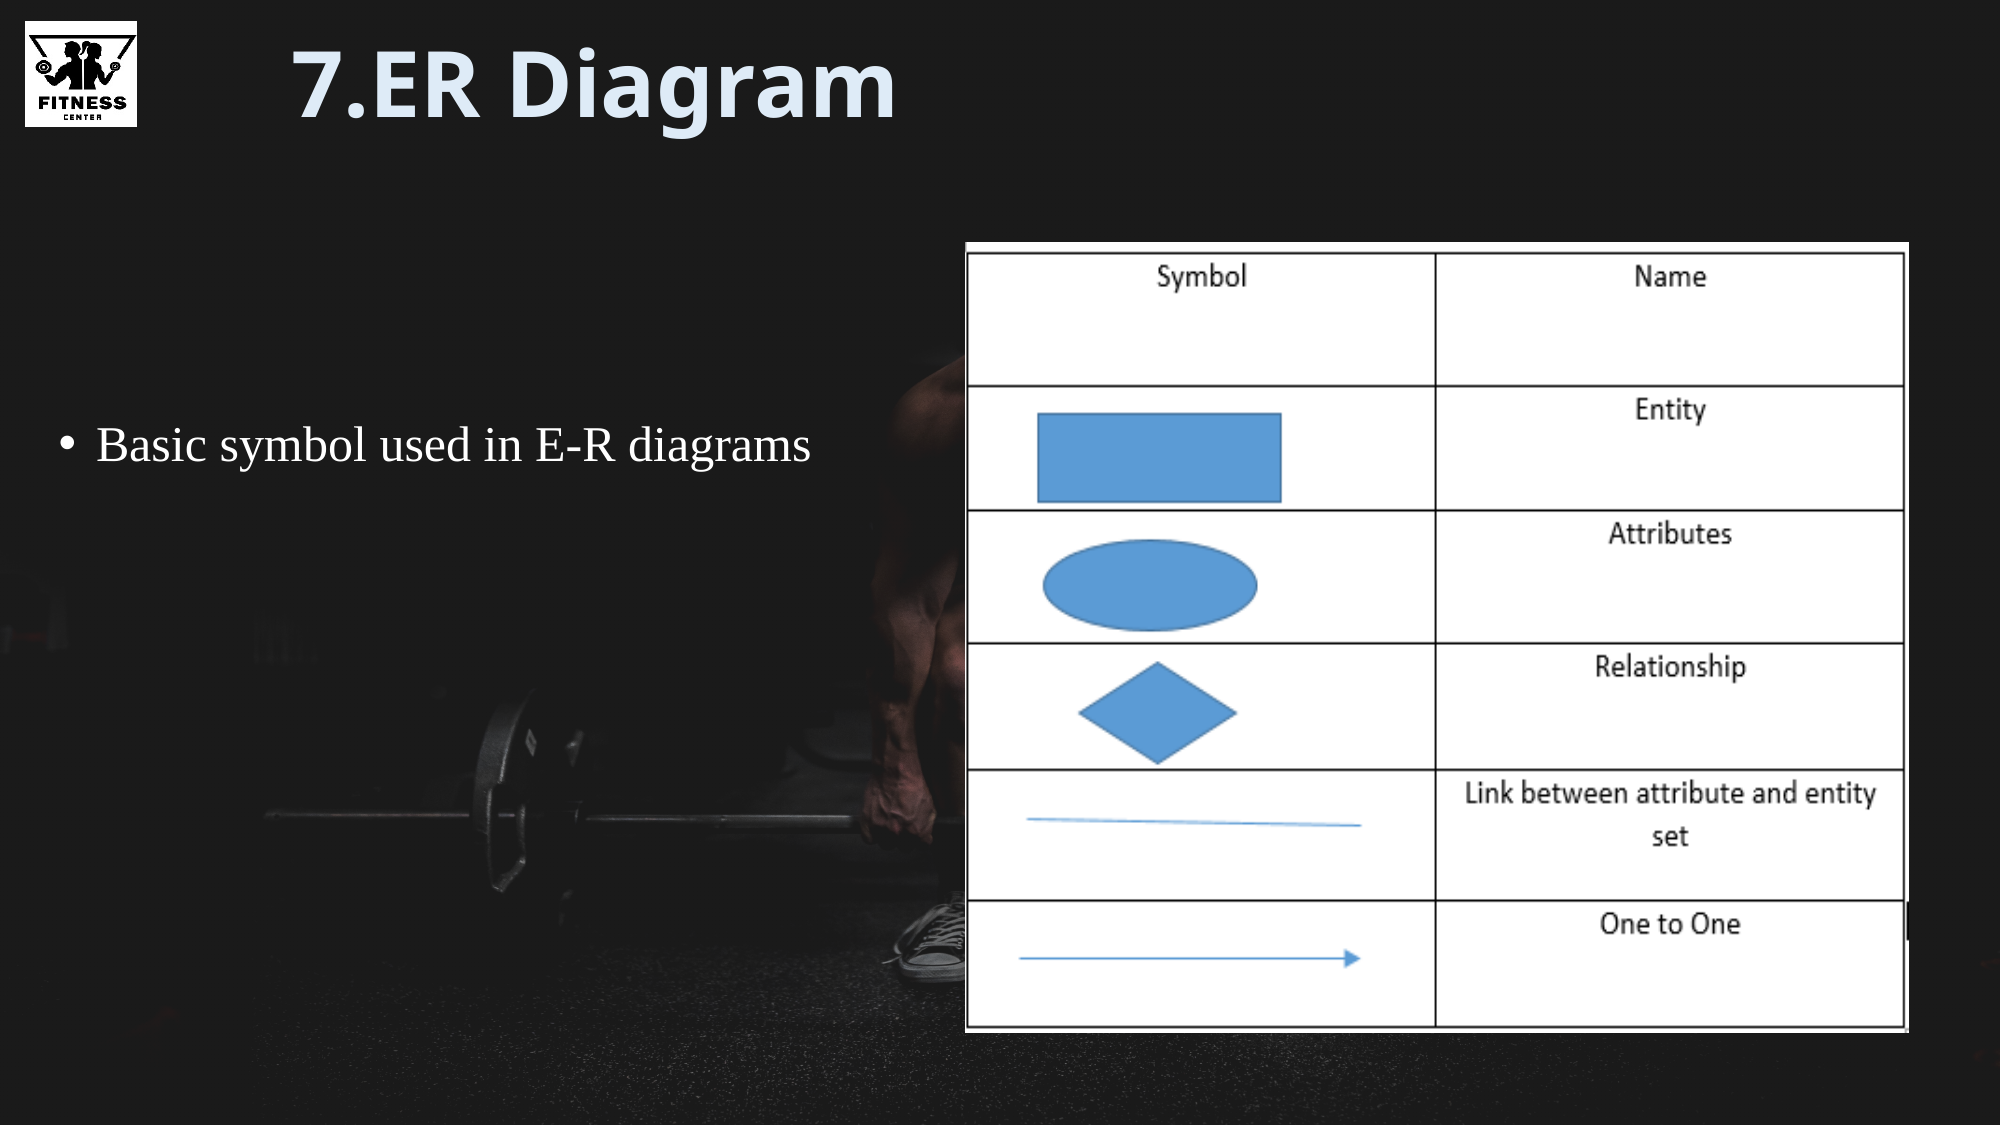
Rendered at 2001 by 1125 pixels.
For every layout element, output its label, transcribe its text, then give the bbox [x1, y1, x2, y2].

text_box [275, 39, 1083, 197]
list Basic symbol used in E-R diagrams [0, 411, 1694, 1125]
picture [25, 21, 137, 127]
title 7.ER Diagram [275, 0, 2000, 197]
picture [965, 242, 1909, 1034]
